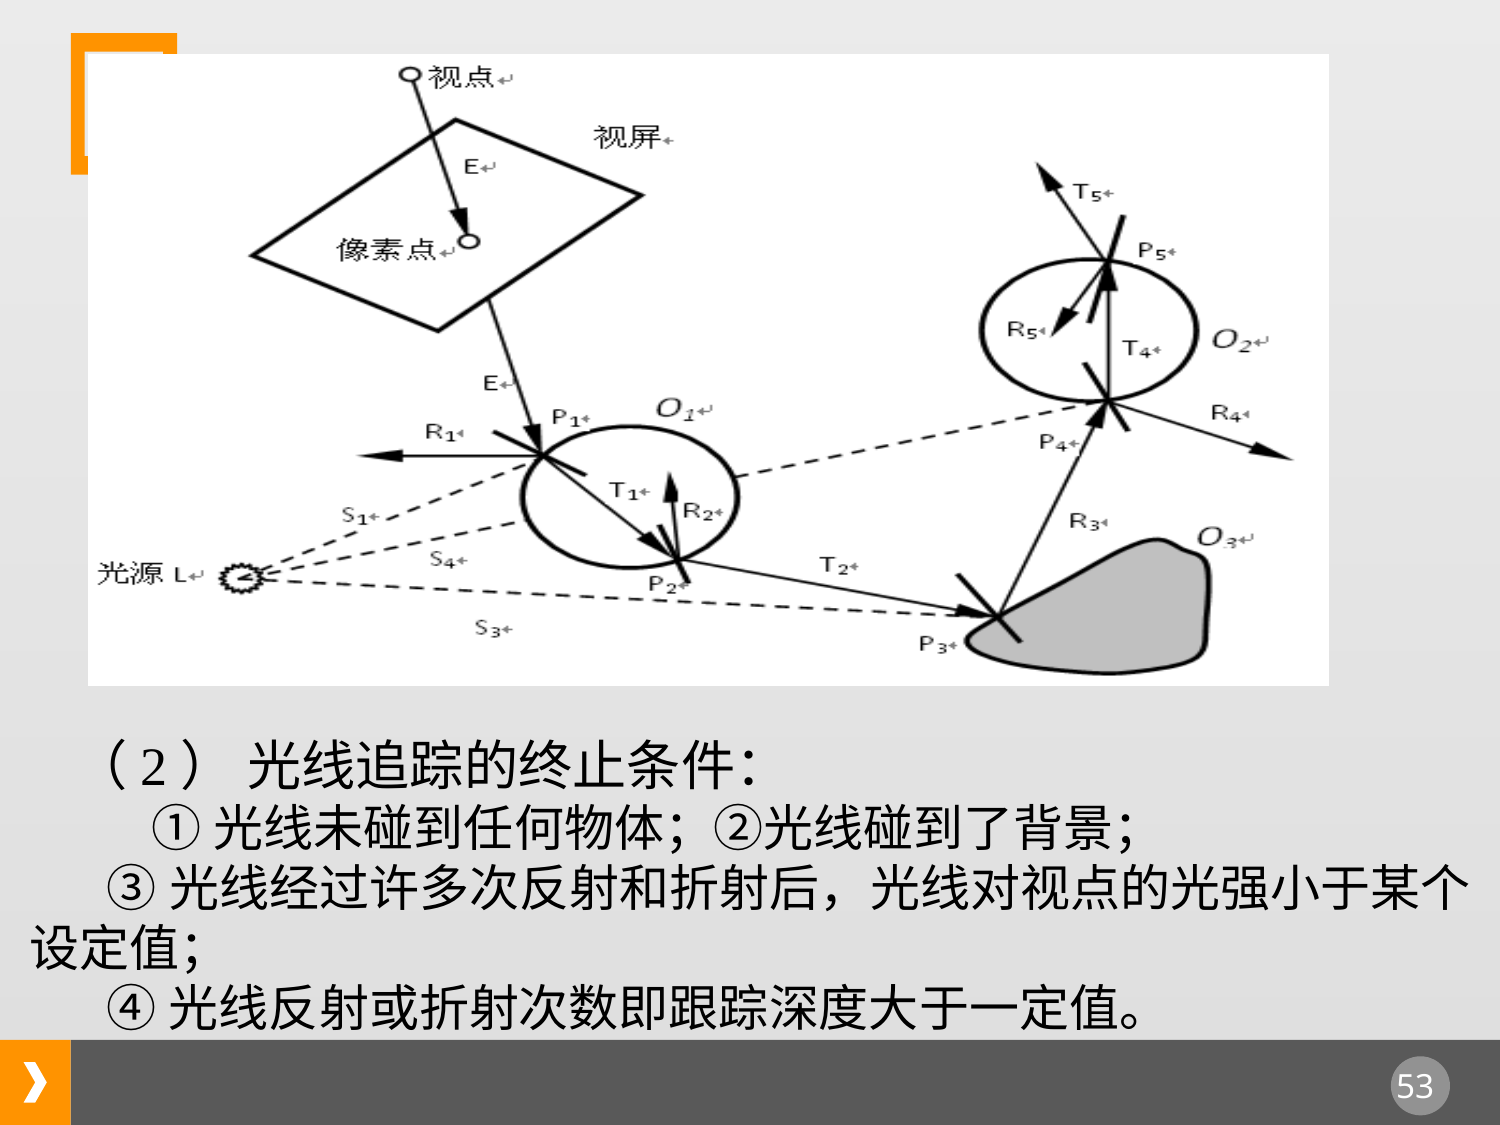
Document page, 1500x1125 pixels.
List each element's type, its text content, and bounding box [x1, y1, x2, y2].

picture [88, 54, 1329, 686]
text_box （2） 光线追踪的终止条件： ①光线未碰到任何物体；②光线碰到了背景； ③光线经过许多次反射和折射后，光线对视点的光强小于某个设定值； ④光线反射或折射次数即跟踪深度大于一定值。 [29, 724, 1471, 1044]
